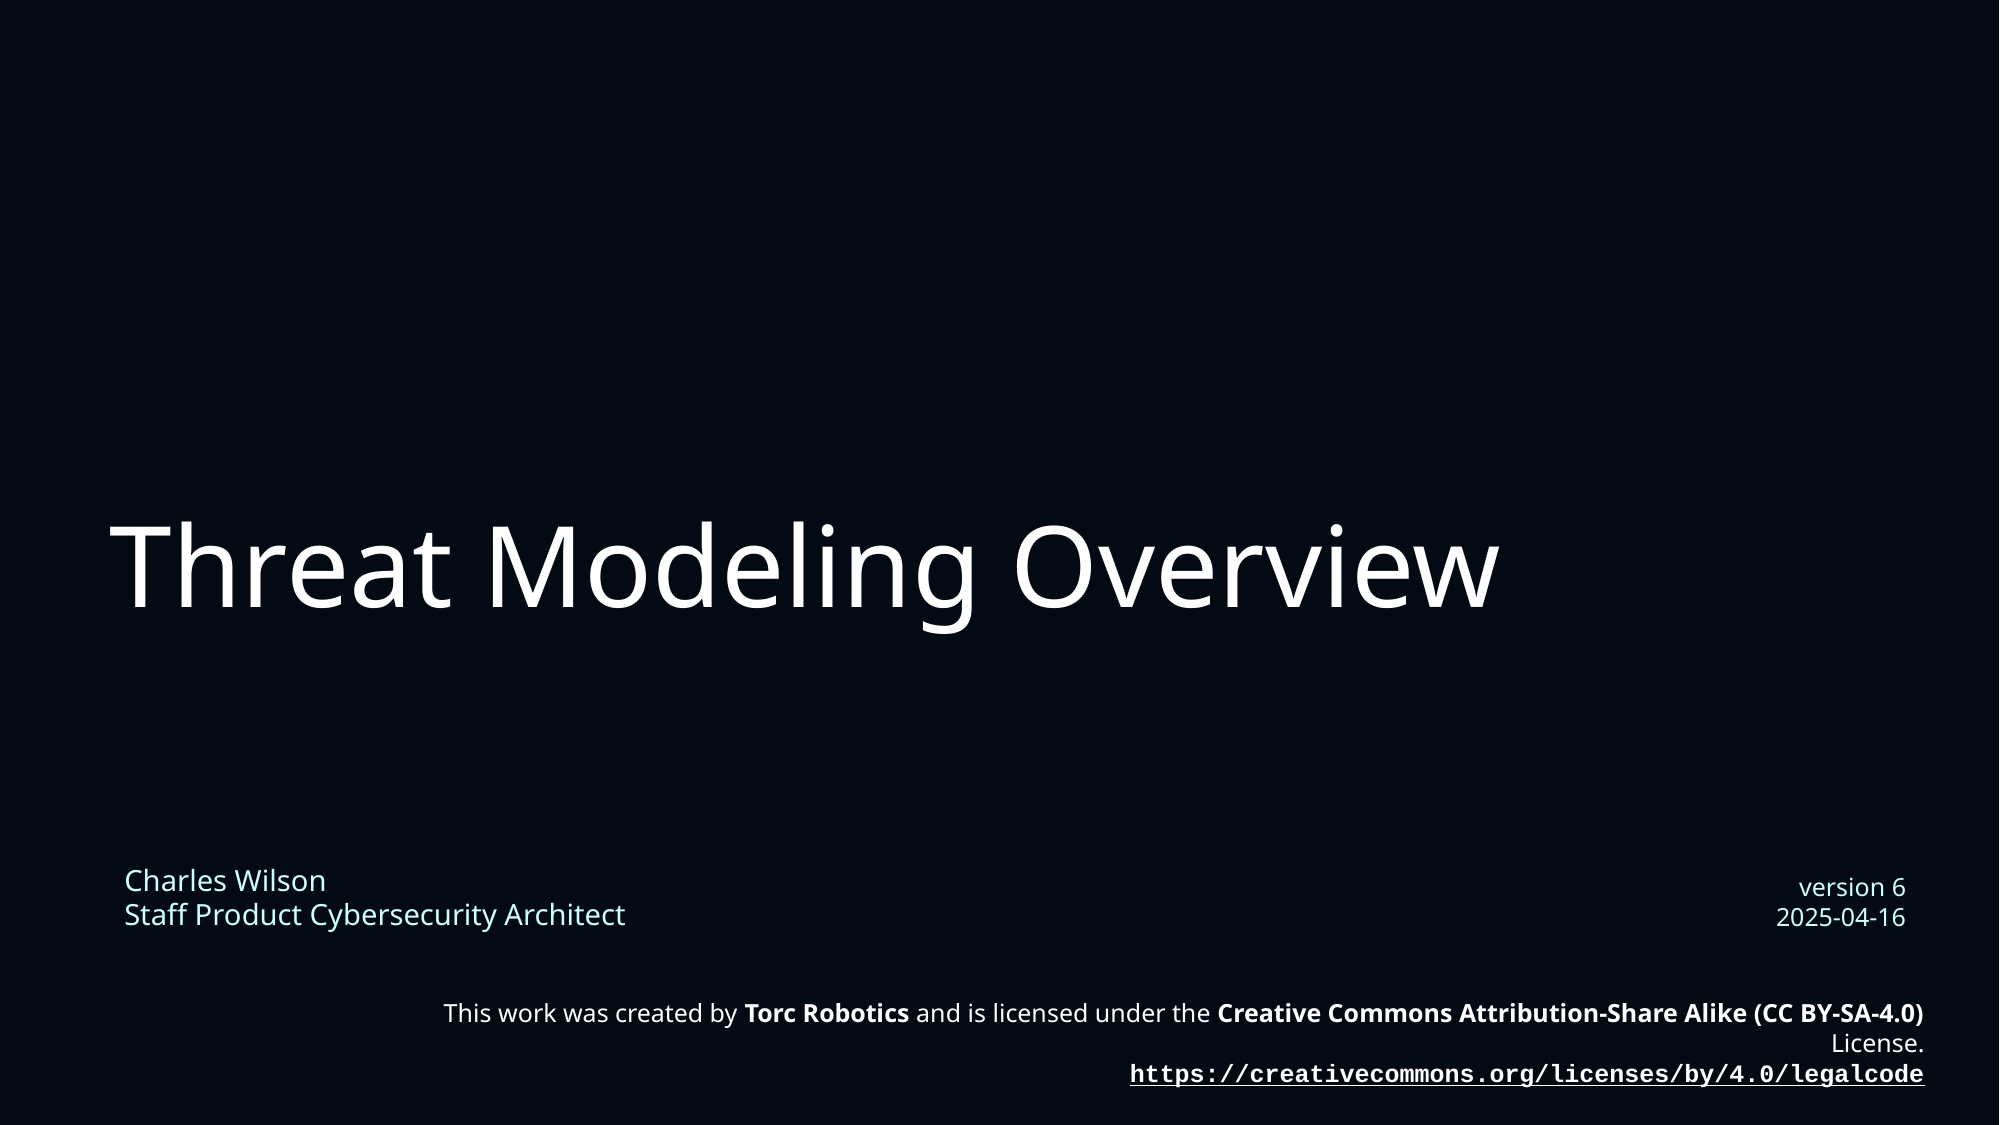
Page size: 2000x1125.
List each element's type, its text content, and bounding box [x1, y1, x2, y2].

title Threat Modeling Overview [109, 297, 1890, 828]
text_box version 6 2025-04-16 [1761, 864, 1921, 940]
text_box Charles Wilson Staff Product Cybersecurity Architect [109, 854, 1156, 940]
